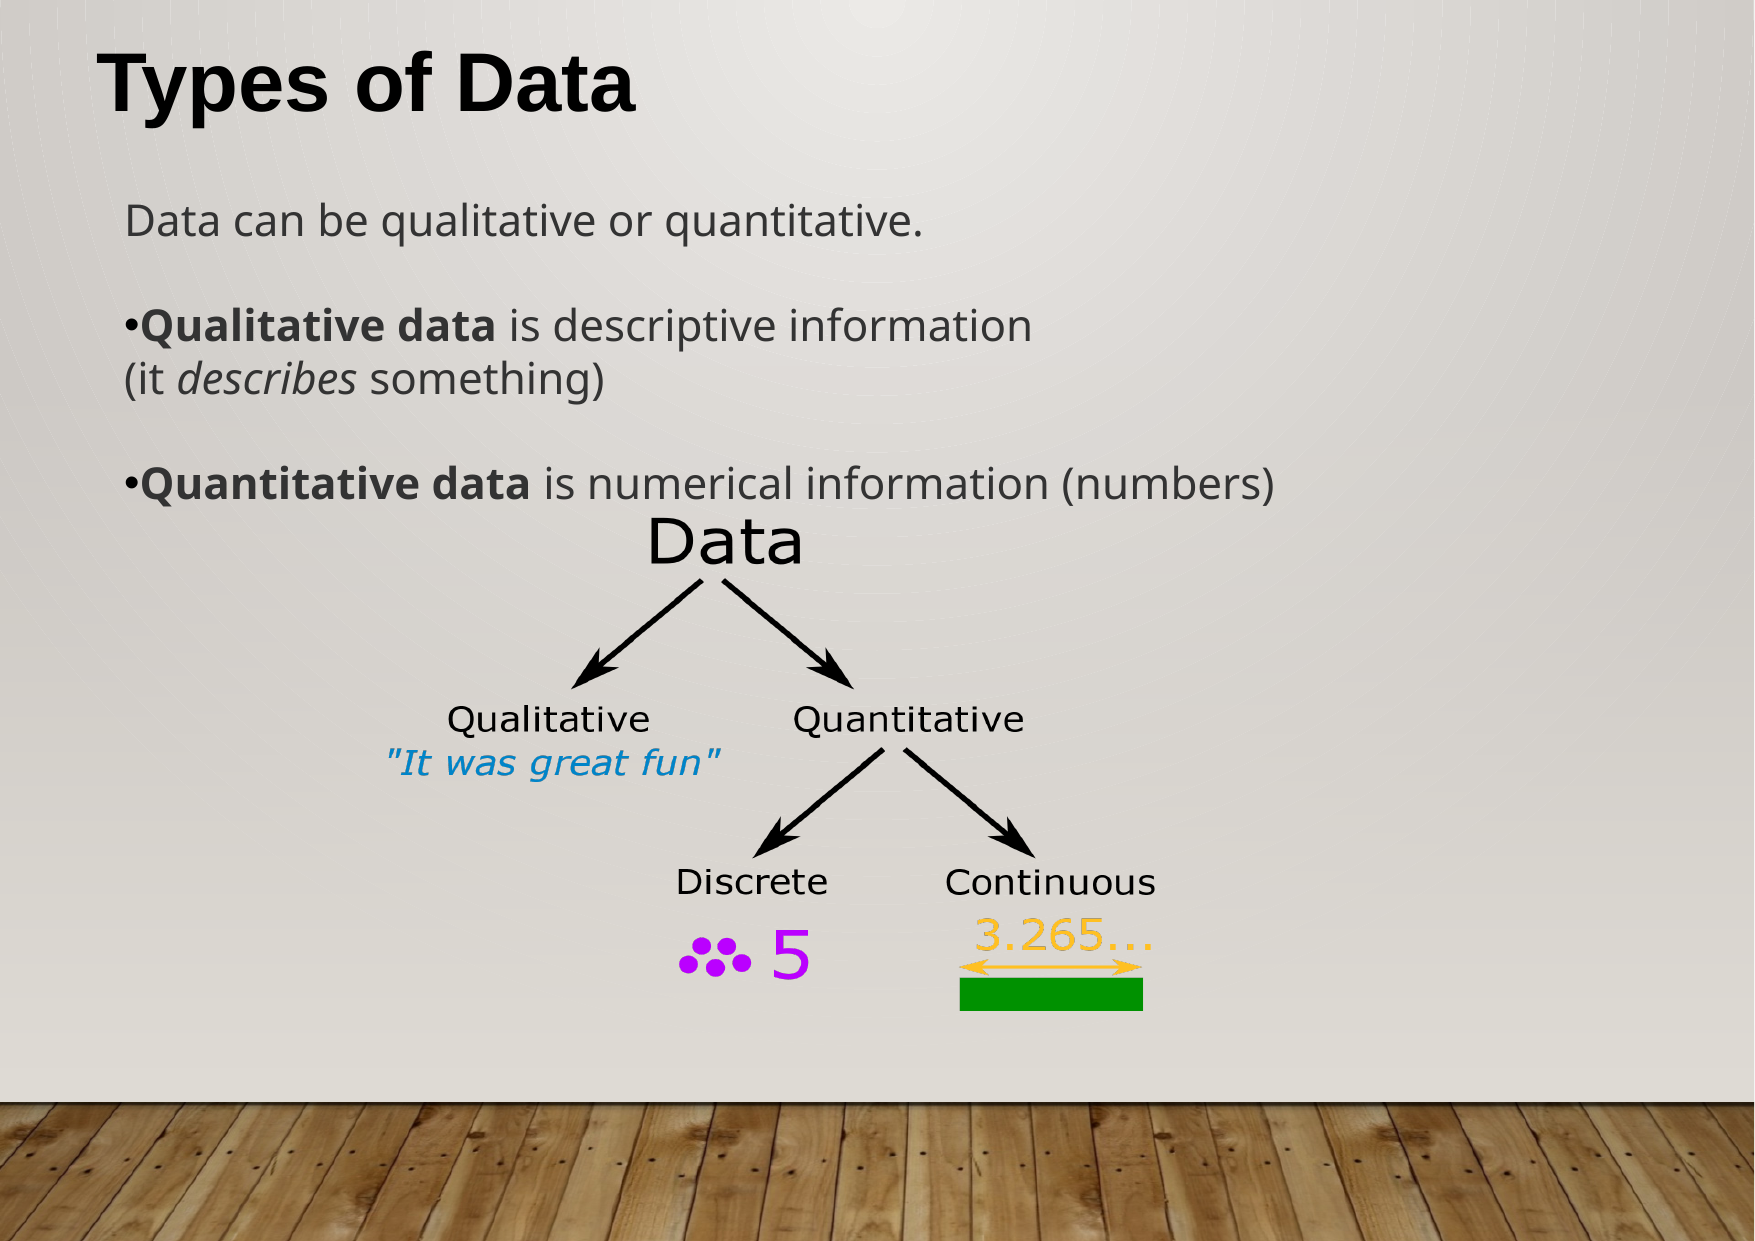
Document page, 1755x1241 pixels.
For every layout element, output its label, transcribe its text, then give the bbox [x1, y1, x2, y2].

text_box Types of Data [88, 23, 945, 133]
picture [387, 517, 1155, 1011]
picture [0, 1102, 1755, 1241]
text_box Data can be qualitative or quantitative. Qualitative data is descriptive information (it describes something) Quantitative data is numerical information (numbers) [115, 188, 1427, 513]
